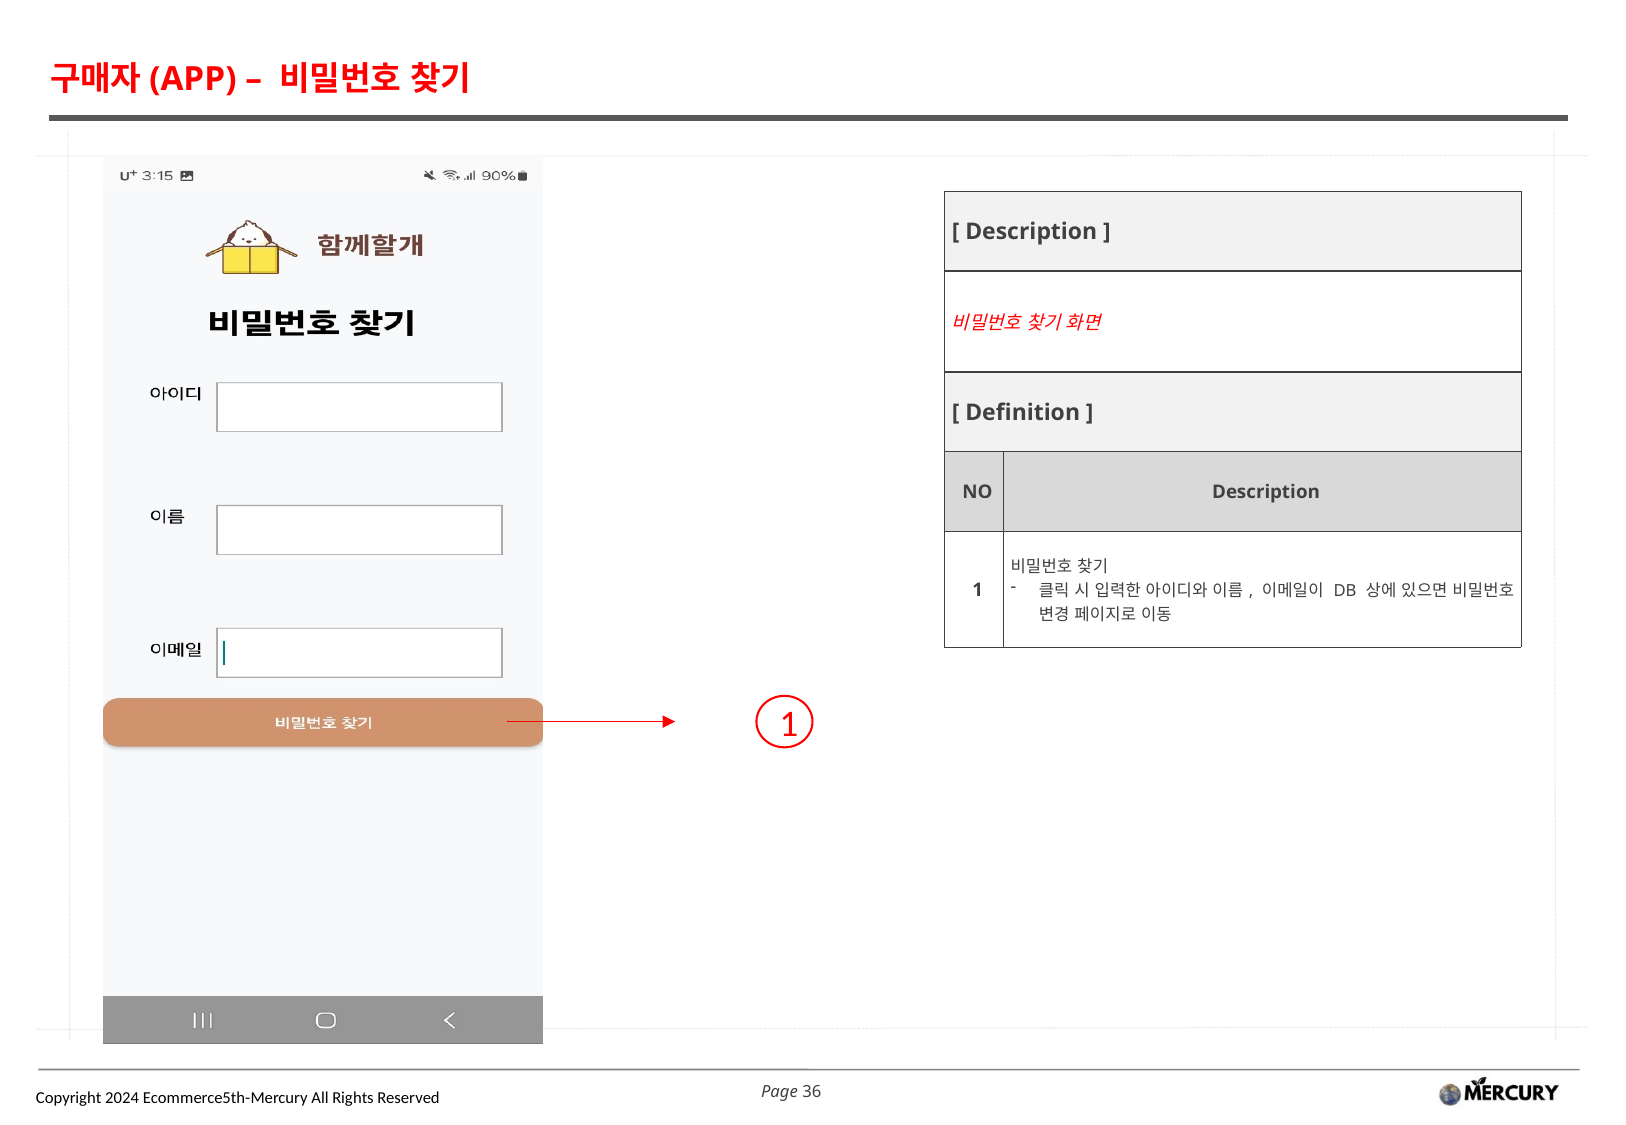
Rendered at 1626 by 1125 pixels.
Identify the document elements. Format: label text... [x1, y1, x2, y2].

picture [103, 155, 543, 1044]
table_cell 비밀번호 찾기 화면 [945, 272, 1521, 371]
table_cell Description [1004, 452, 1521, 531]
picture [1422, 1075, 1600, 1113]
text_box 1 [755, 694, 814, 749]
table_cell [ Definition ] [945, 373, 1521, 451]
table_cell 비밀번호 찾기 클릭 시 입력한 아이디와 이름, 이메일이 DB 상에 있으면 비밀번호 변경 페이지로 이동 [1004, 532, 1521, 647]
table_cell NO [945, 452, 1003, 531]
table_cell 1 [945, 532, 1003, 647]
text_box 구매자(APP) – 비밀번호 찾기 [35, 54, 1581, 114]
table_header [ Description ] [945, 192, 1521, 270]
